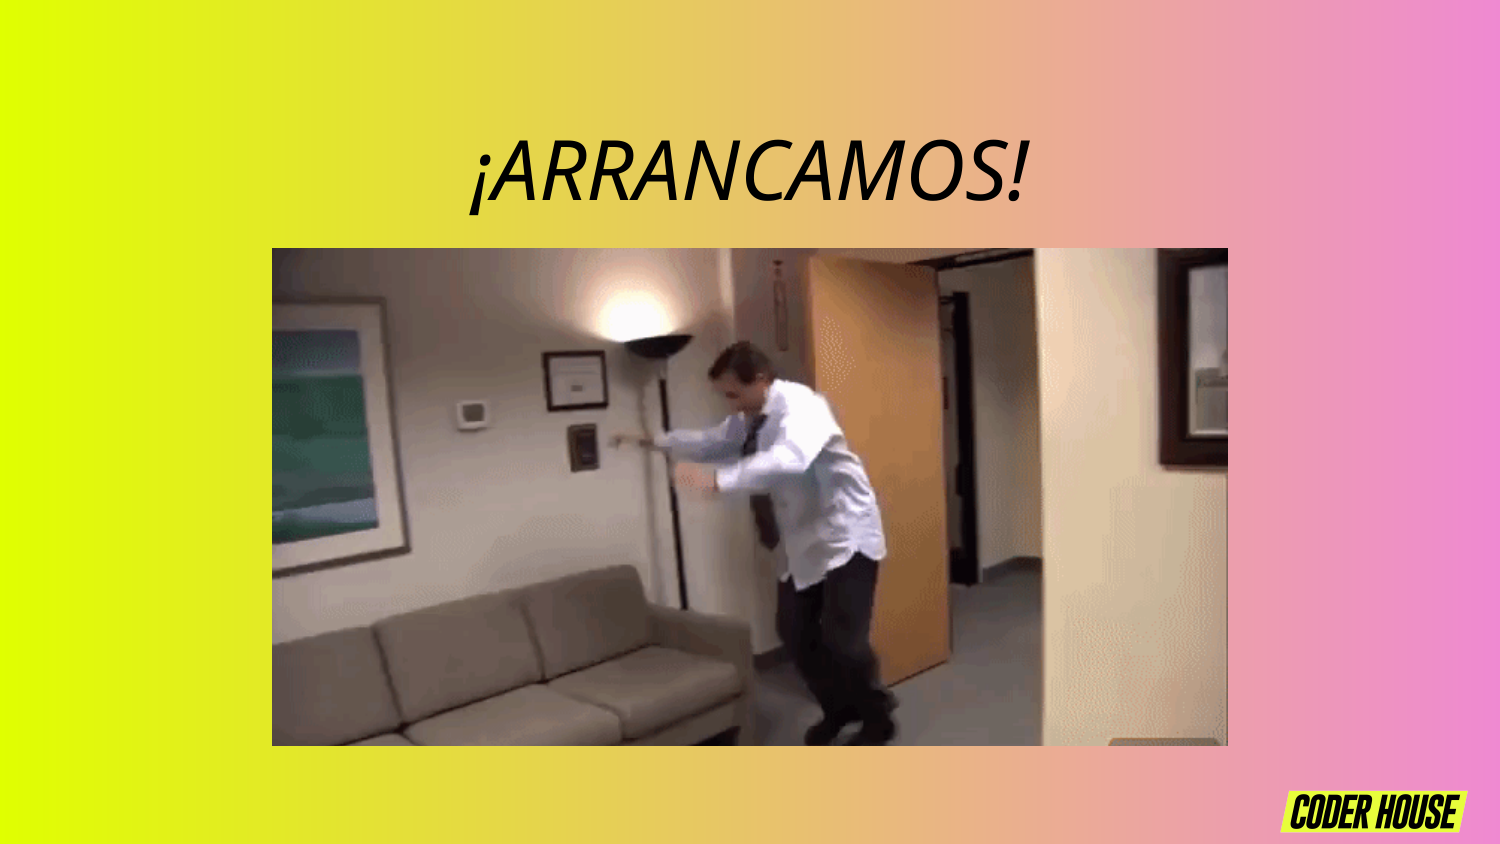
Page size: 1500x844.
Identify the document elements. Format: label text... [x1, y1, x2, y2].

picture [1276, 784, 1472, 839]
picture [271, 248, 1229, 747]
text_box ¡ARRANCAMOS! [358, 86, 1142, 246]
